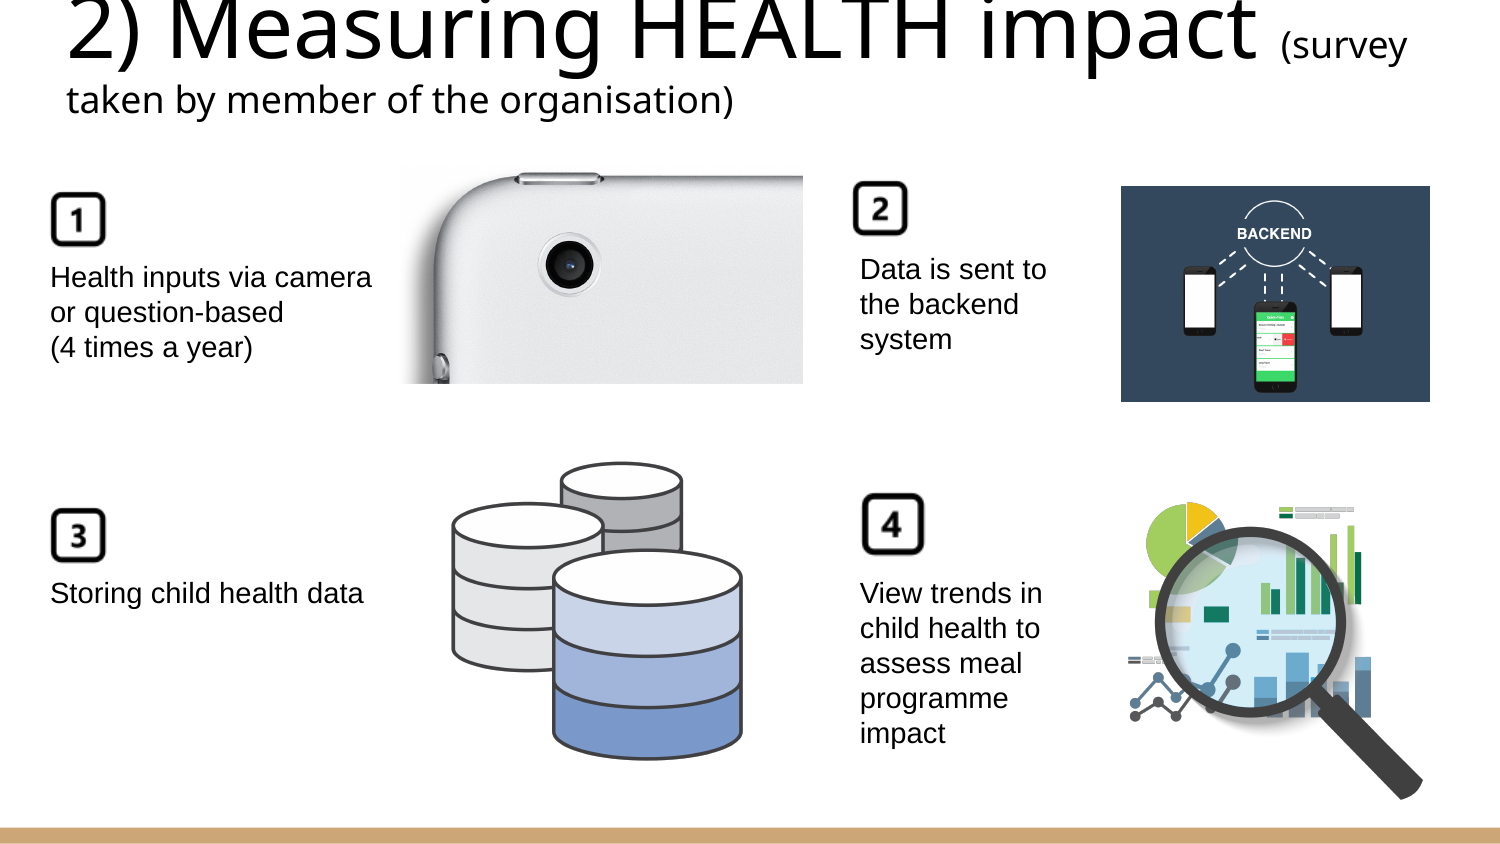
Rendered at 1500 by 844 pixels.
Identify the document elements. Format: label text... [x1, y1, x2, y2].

text_box Data is sent to the backend system [844, 235, 1099, 336]
text_box View trends in child health to assess meal programme impact [844, 559, 1099, 683]
picture [844, 173, 917, 245]
text_box Health inputs via camera or question-based (4 times a year) [35, 243, 393, 344]
picture [1121, 185, 1430, 402]
text_box Storing child health data [35, 559, 414, 660]
picture [419, 434, 774, 789]
picture [853, 484, 935, 567]
picture [398, 165, 804, 384]
picture [1107, 494, 1444, 808]
picture [43, 183, 115, 256]
title 2) Measuring HEALTH impact (survey taken by member of the organisation) [51, 0, 1449, 137]
picture [43, 500, 115, 572]
